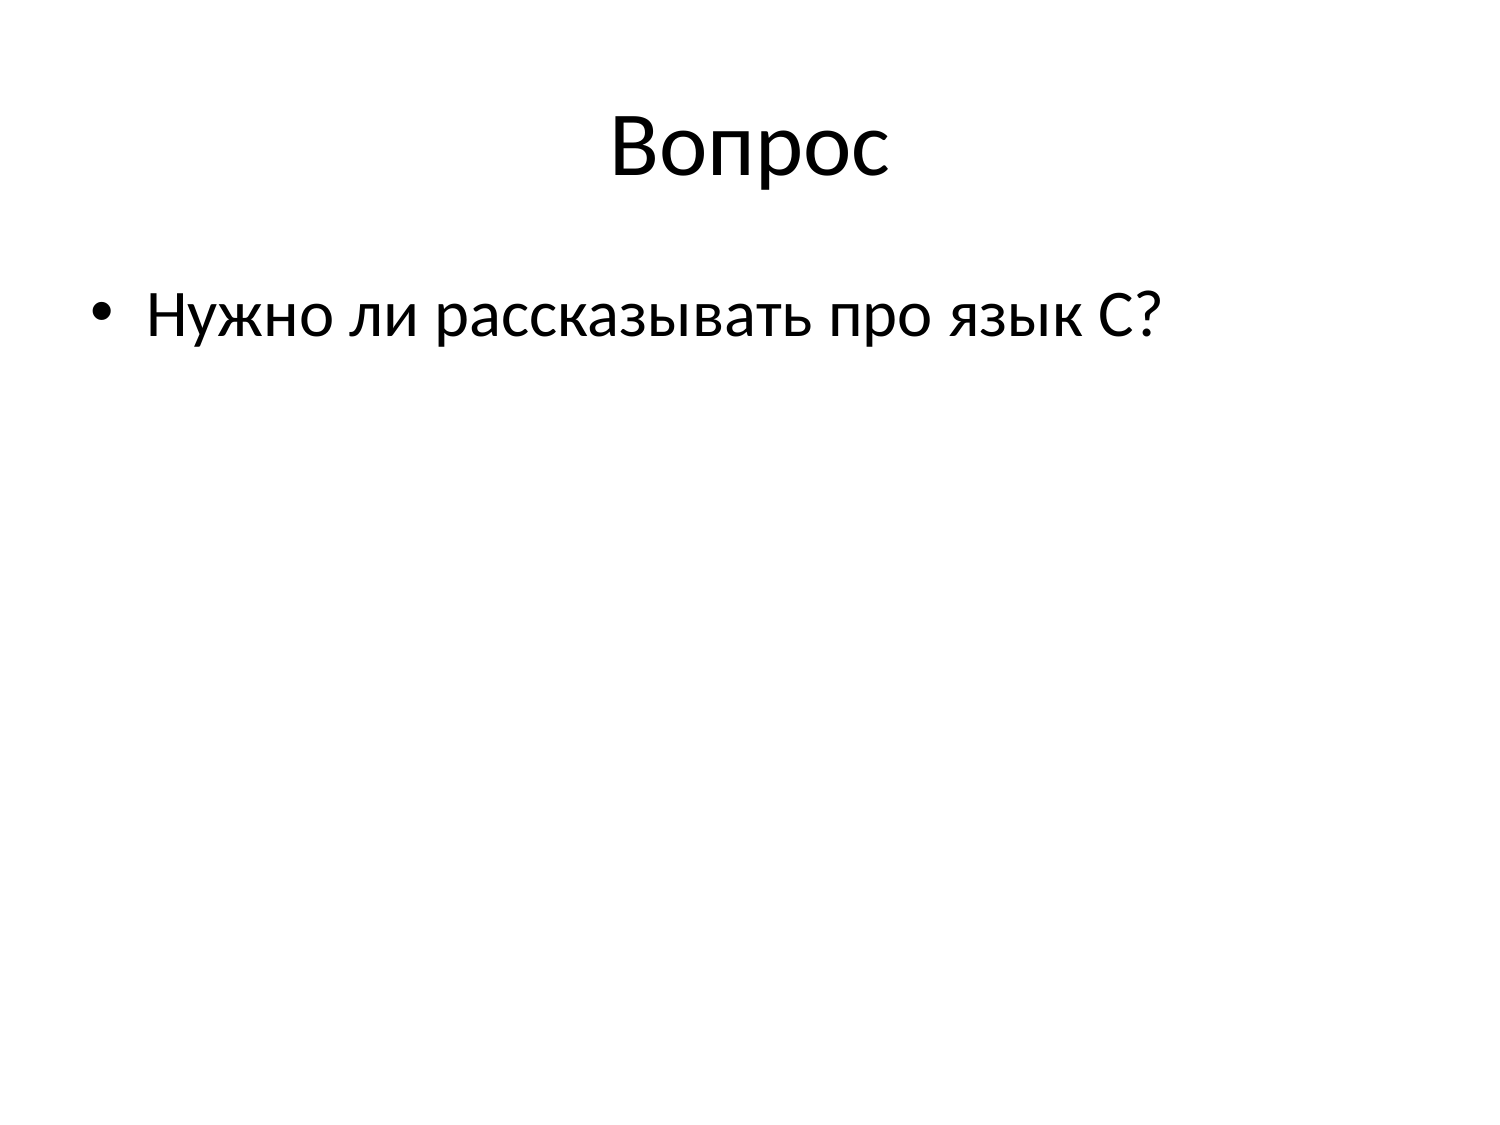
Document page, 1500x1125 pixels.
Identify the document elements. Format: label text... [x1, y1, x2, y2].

list Нужно ли рассказывать про язык С? [75, 262, 1425, 1005]
title Вопрос [75, 45, 1425, 233]
